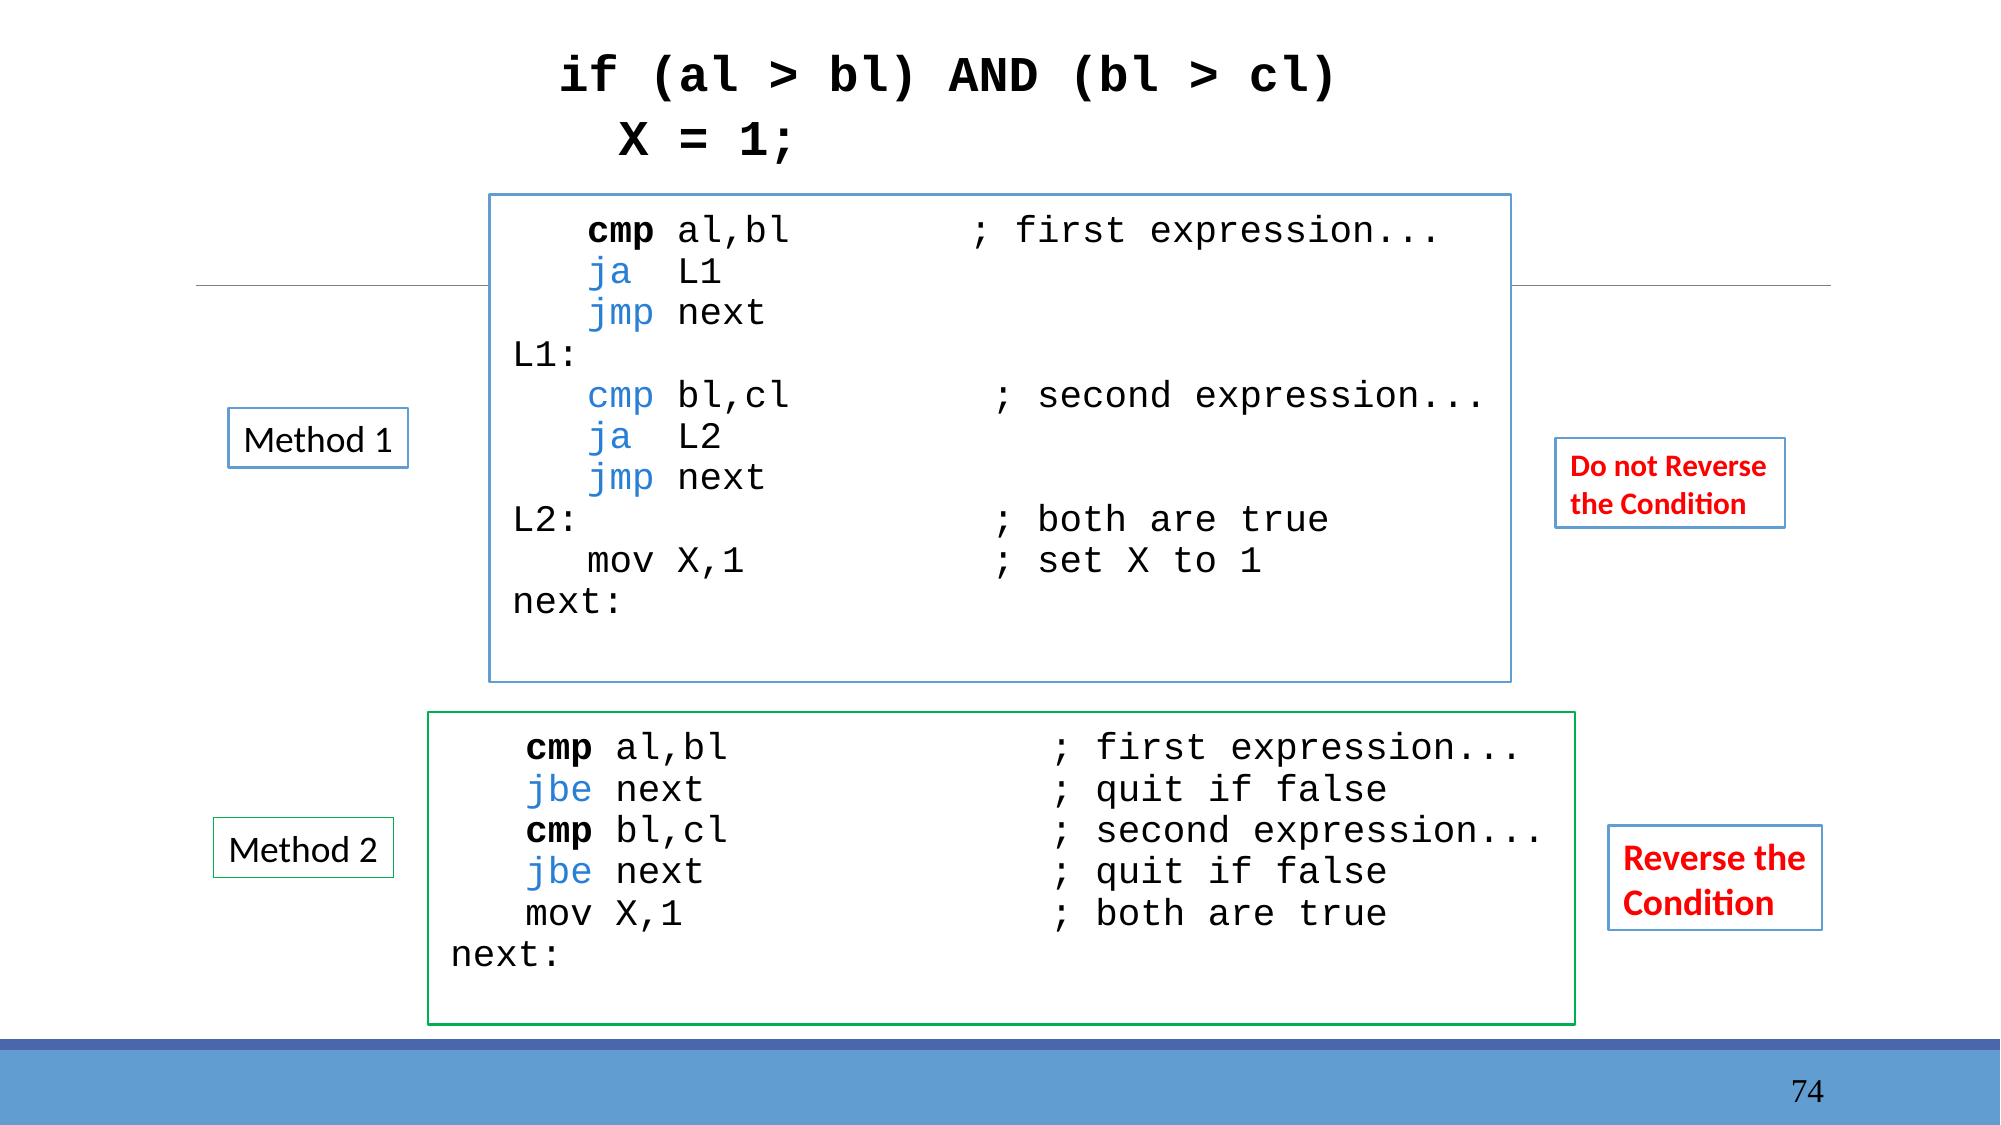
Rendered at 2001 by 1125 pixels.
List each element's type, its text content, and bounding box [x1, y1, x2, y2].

slide_number 75 [1624, 1059, 1840, 1120]
text_box Reverse the Condition [1607, 824, 1823, 931]
text_box Method 1 [227, 407, 409, 469]
text_box if (al > bl) AND (bl > cl) X = 1; [536, 18, 1466, 182]
text_box Do not Reverse the Condition [1554, 437, 1786, 529]
text_box cmp al,bl ; first expression... ja L1 jmp next L1: cmp bl,cl ; second expression... ja L2 jmp next L2: ; both are true mov X,1 ; set X to 1 next: [488, 193, 1512, 683]
text_box cmp al,bl ; first expression... jbe next ; quit if false cmp bl,cl ; second expression... jbe next ; quit if false mov X,1 ; both are true next: [427, 711, 1576, 1026]
text_box Method 2 [213, 817, 394, 878]
